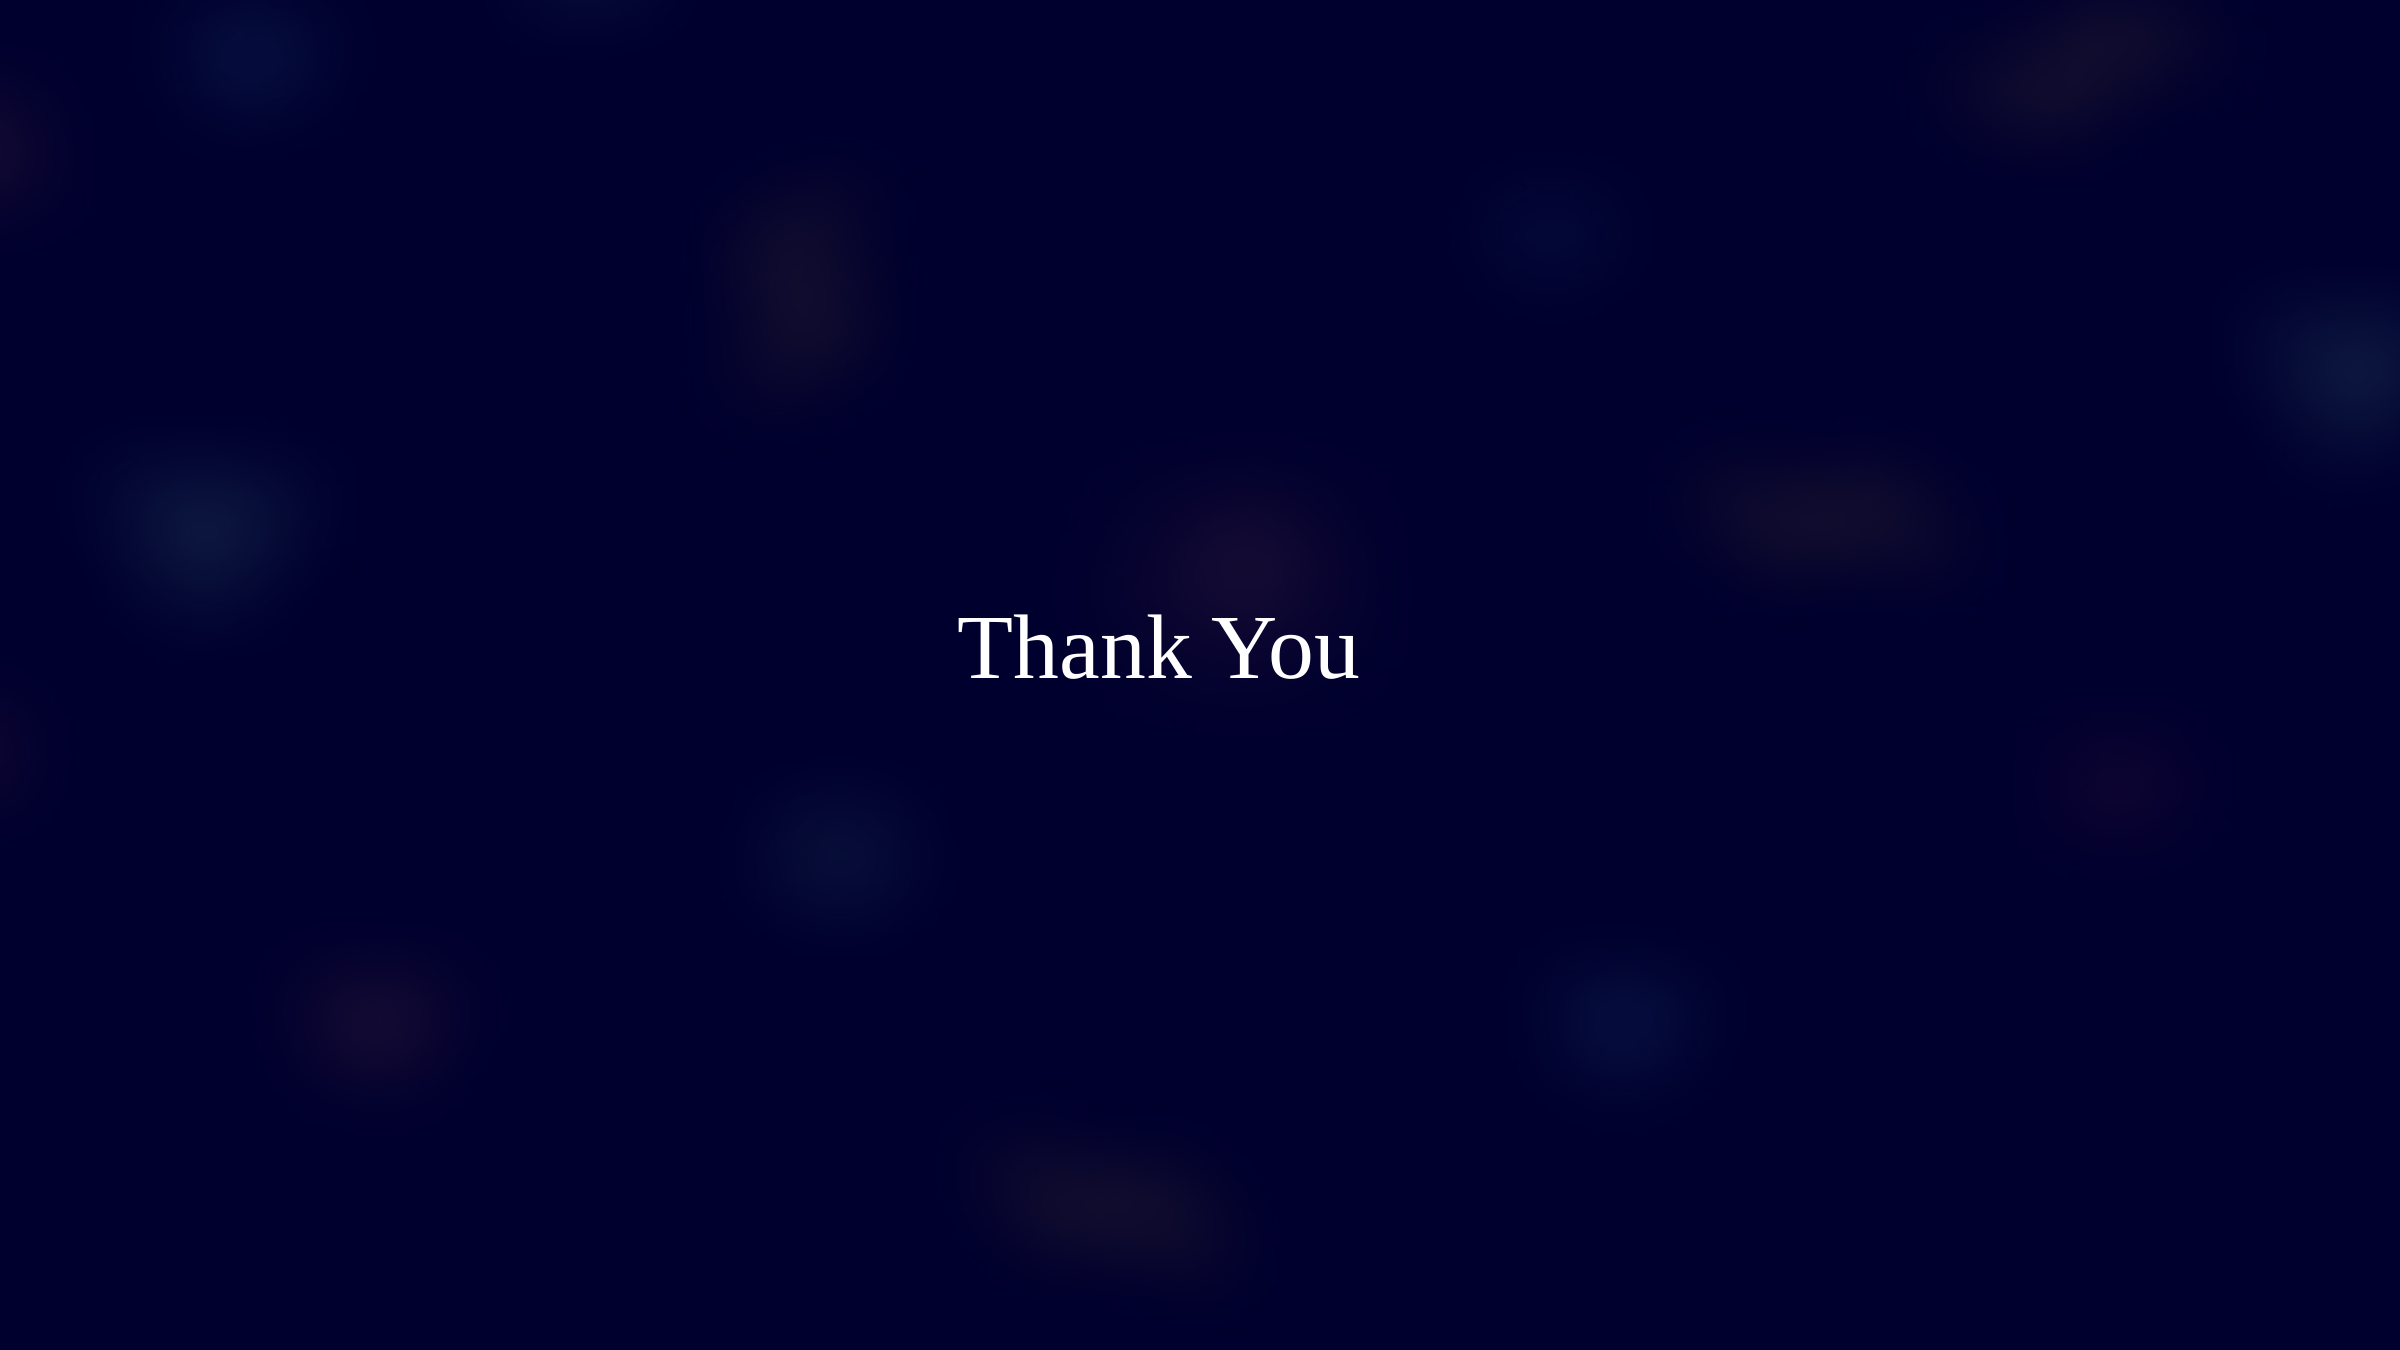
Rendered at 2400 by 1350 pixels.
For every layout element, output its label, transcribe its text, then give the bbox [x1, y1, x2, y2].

text_box Thank You [547, 559, 1771, 675]
